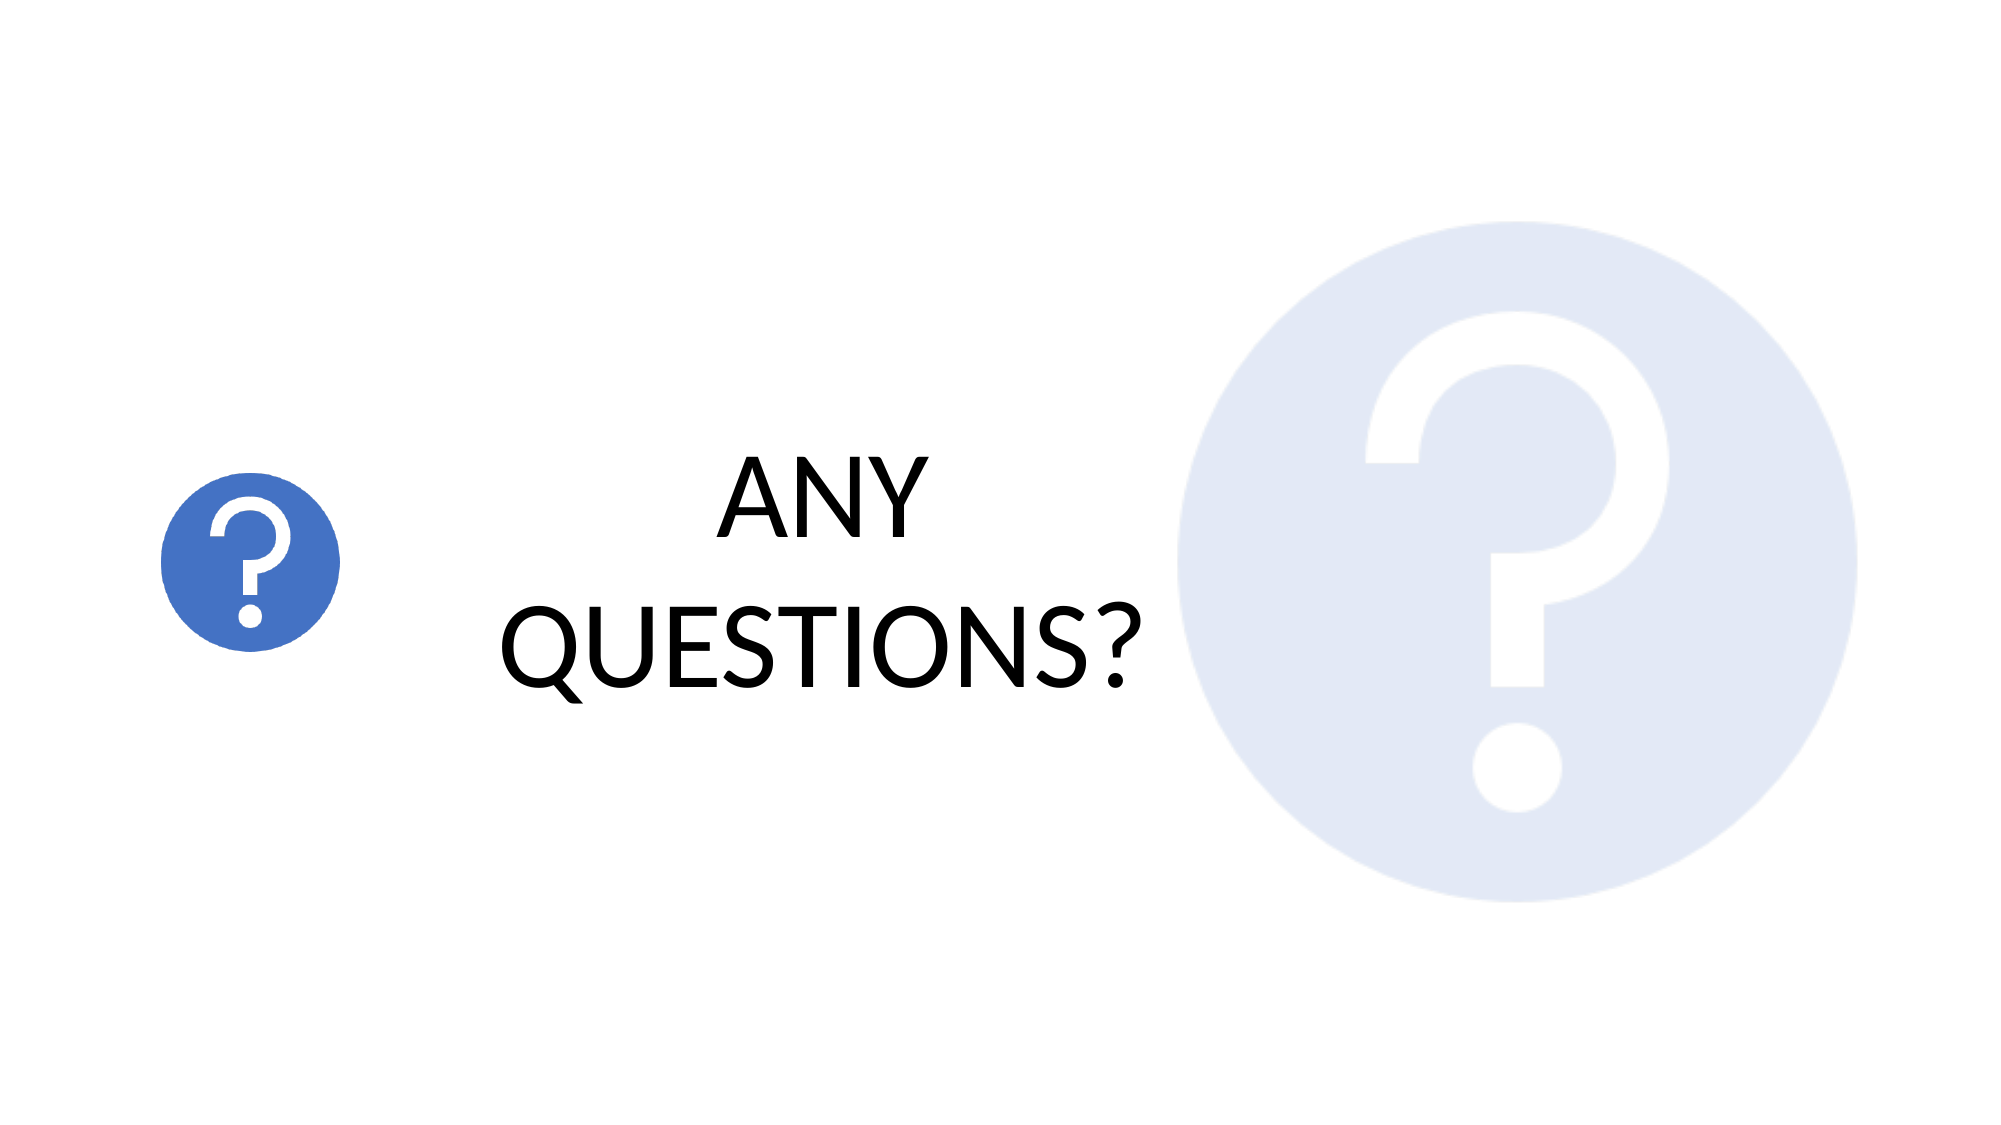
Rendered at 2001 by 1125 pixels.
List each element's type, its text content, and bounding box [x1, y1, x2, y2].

title ANY QUESTIONS? [388, 358, 1084, 767]
picture [137, 449, 363, 676]
picture [1089, 133, 1947, 992]
